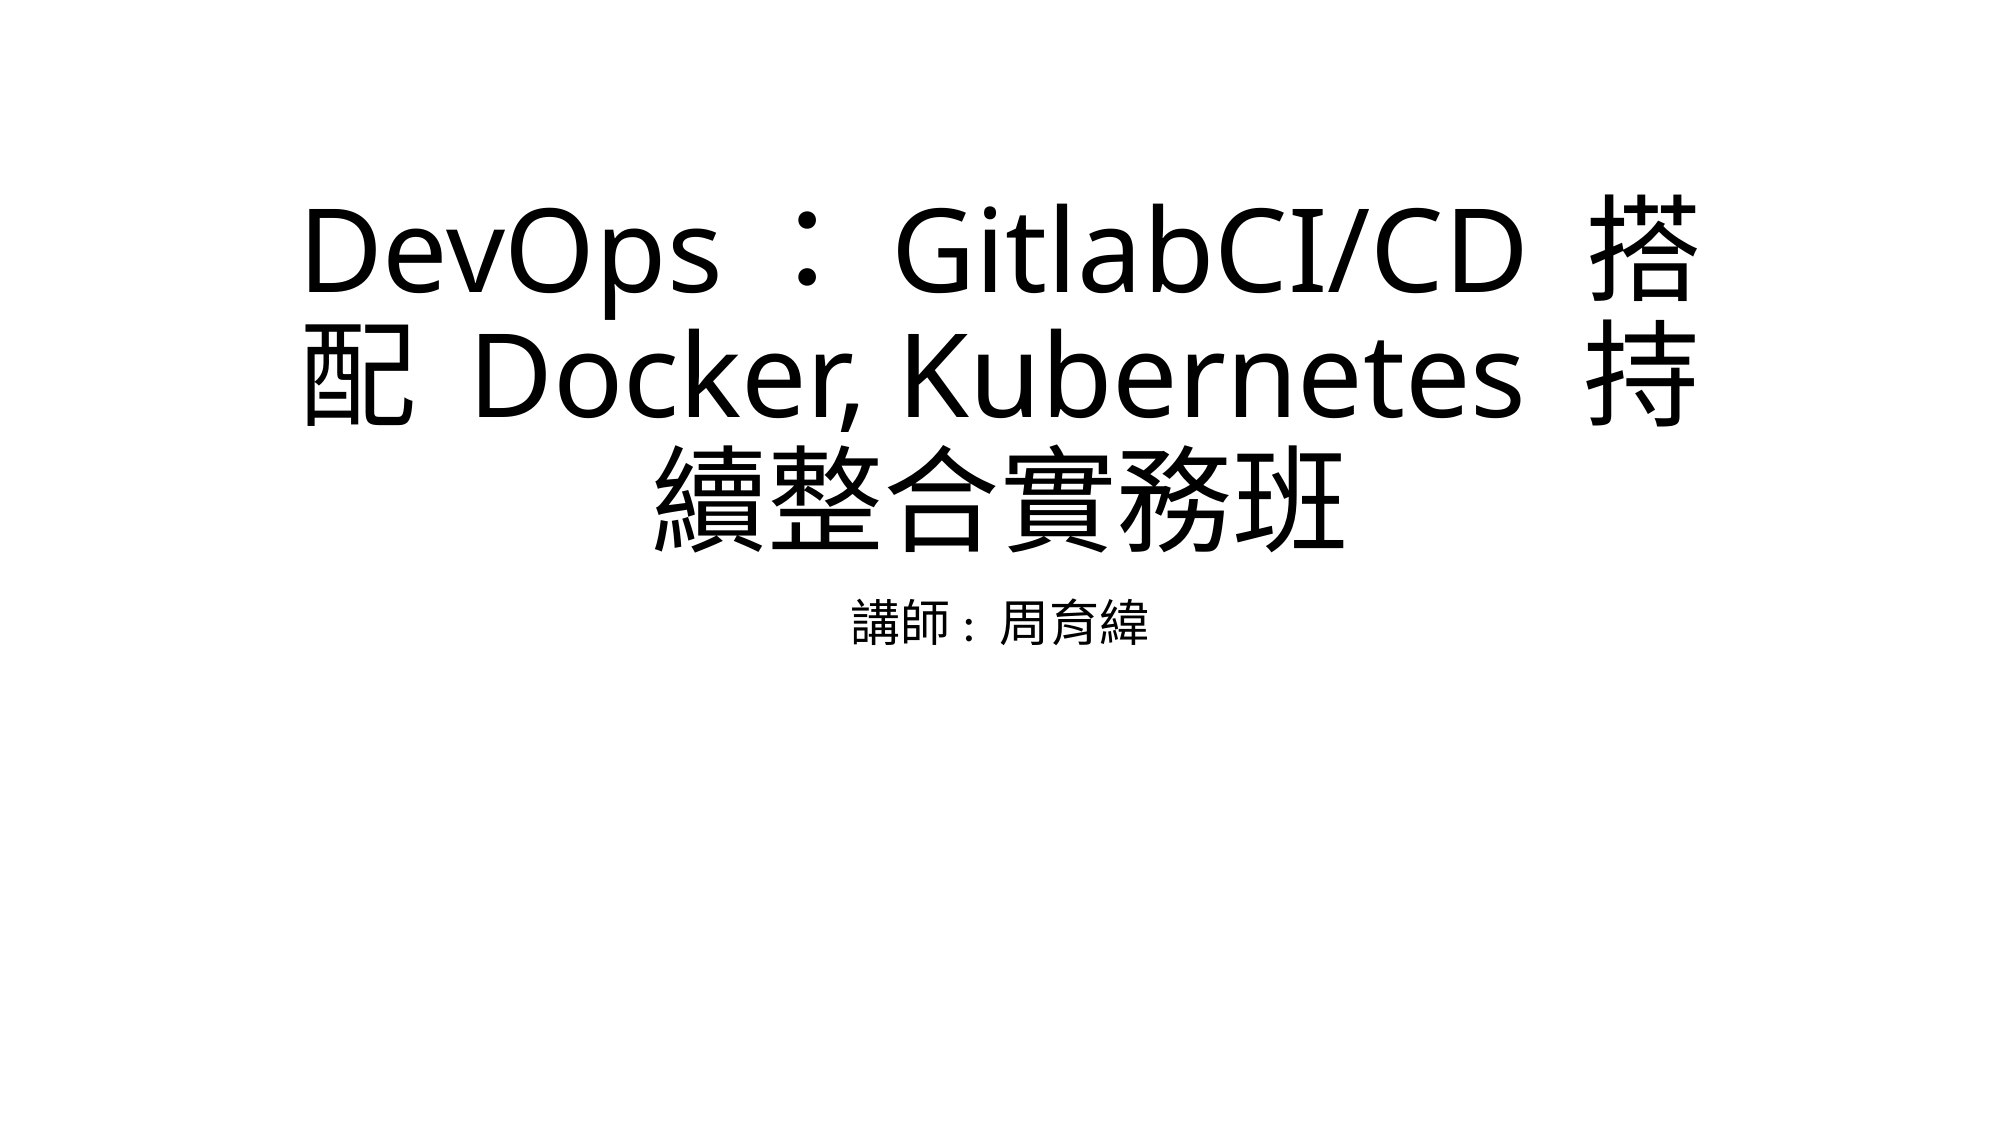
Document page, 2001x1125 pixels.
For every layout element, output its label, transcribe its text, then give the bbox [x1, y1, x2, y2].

title DevOps：GitlabCI/CD 搭配 Docker, Kubernetes 持續整合實務班 [249, 184, 1750, 576]
subtitle 講師: 周育緯 [249, 590, 1750, 863]
